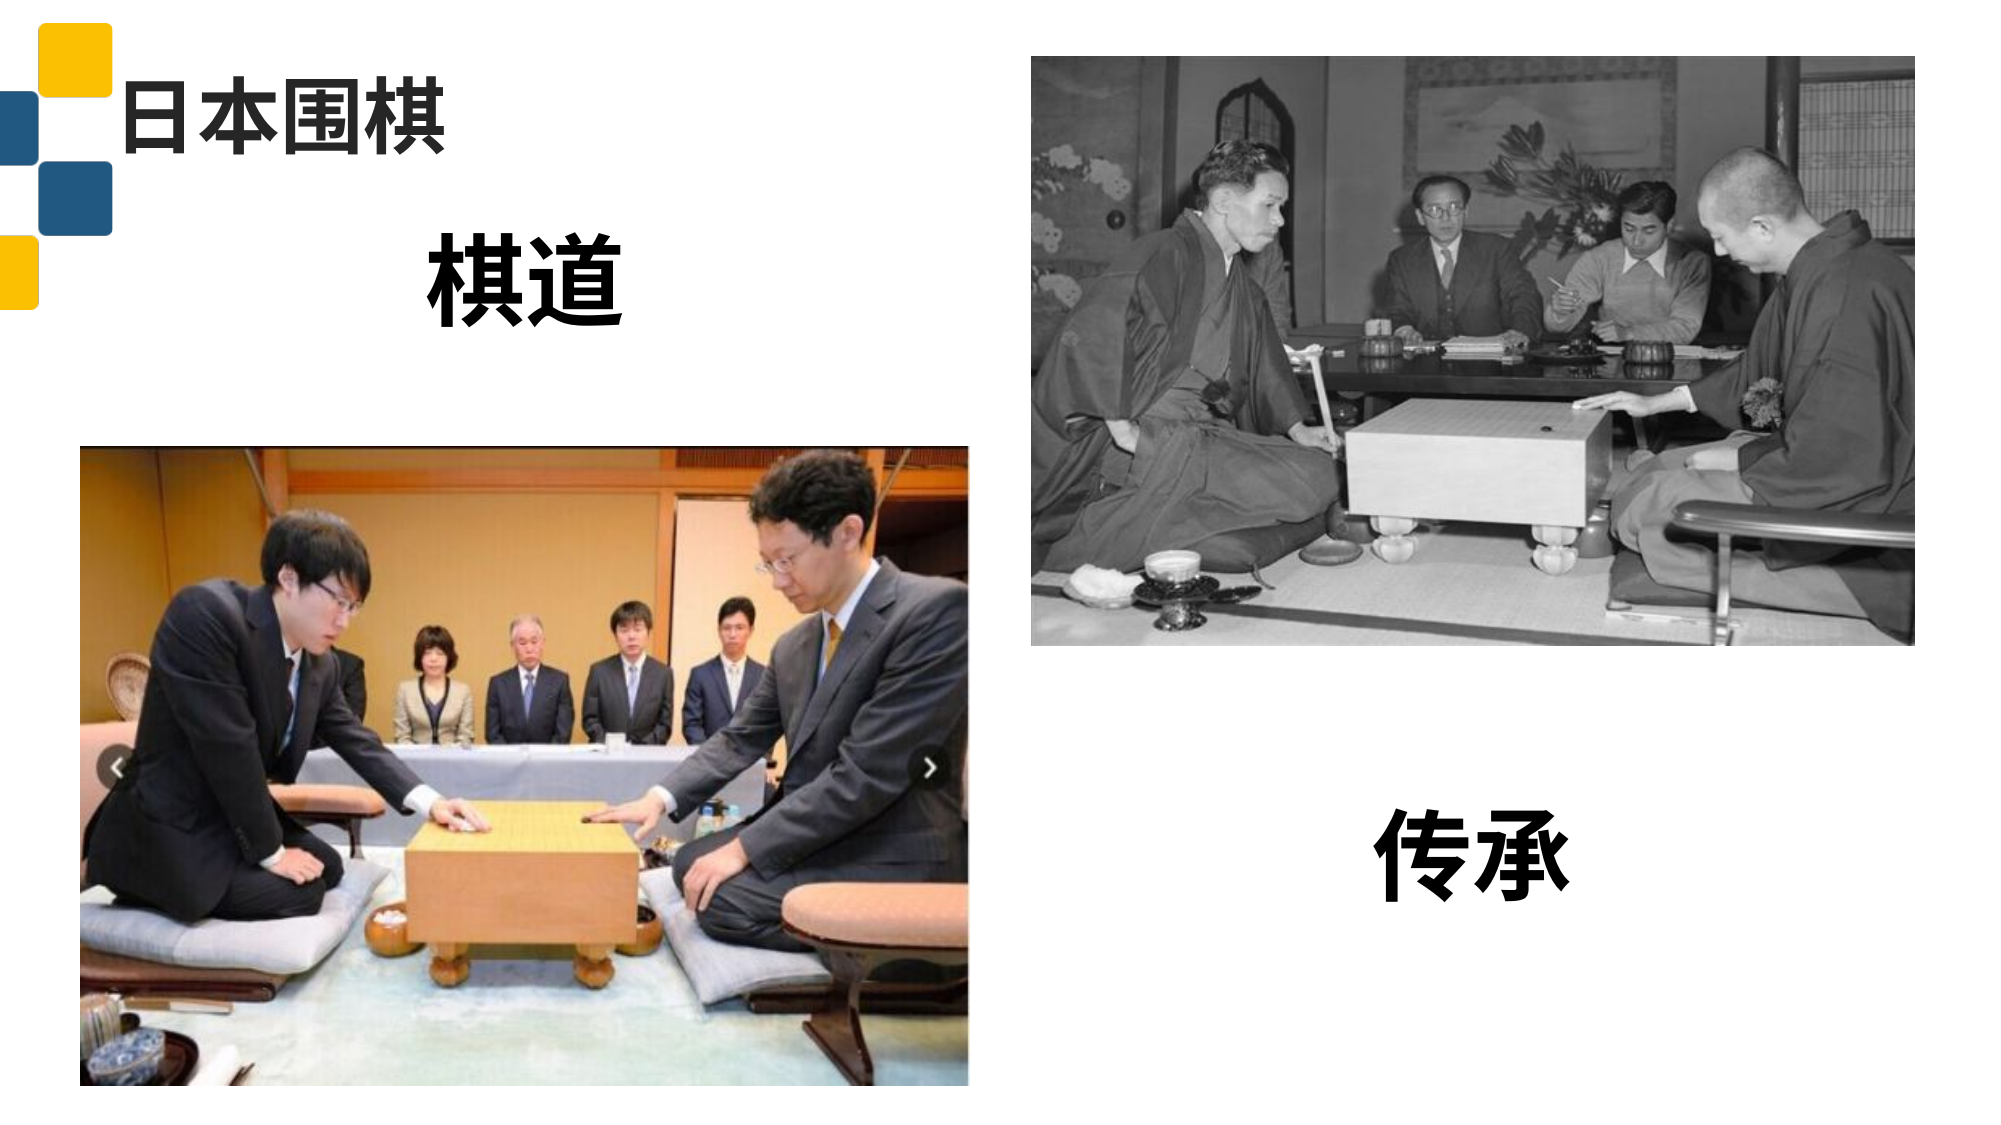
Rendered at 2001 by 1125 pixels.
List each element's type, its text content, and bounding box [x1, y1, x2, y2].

text_box 日本围棋 [116, 56, 462, 172]
text_box 传承 [1358, 786, 1588, 922]
text_box 棋道 [233, 210, 817, 346]
picture [0, 23, 113, 311]
picture [80, 446, 970, 1086]
picture [1031, 56, 1915, 646]
